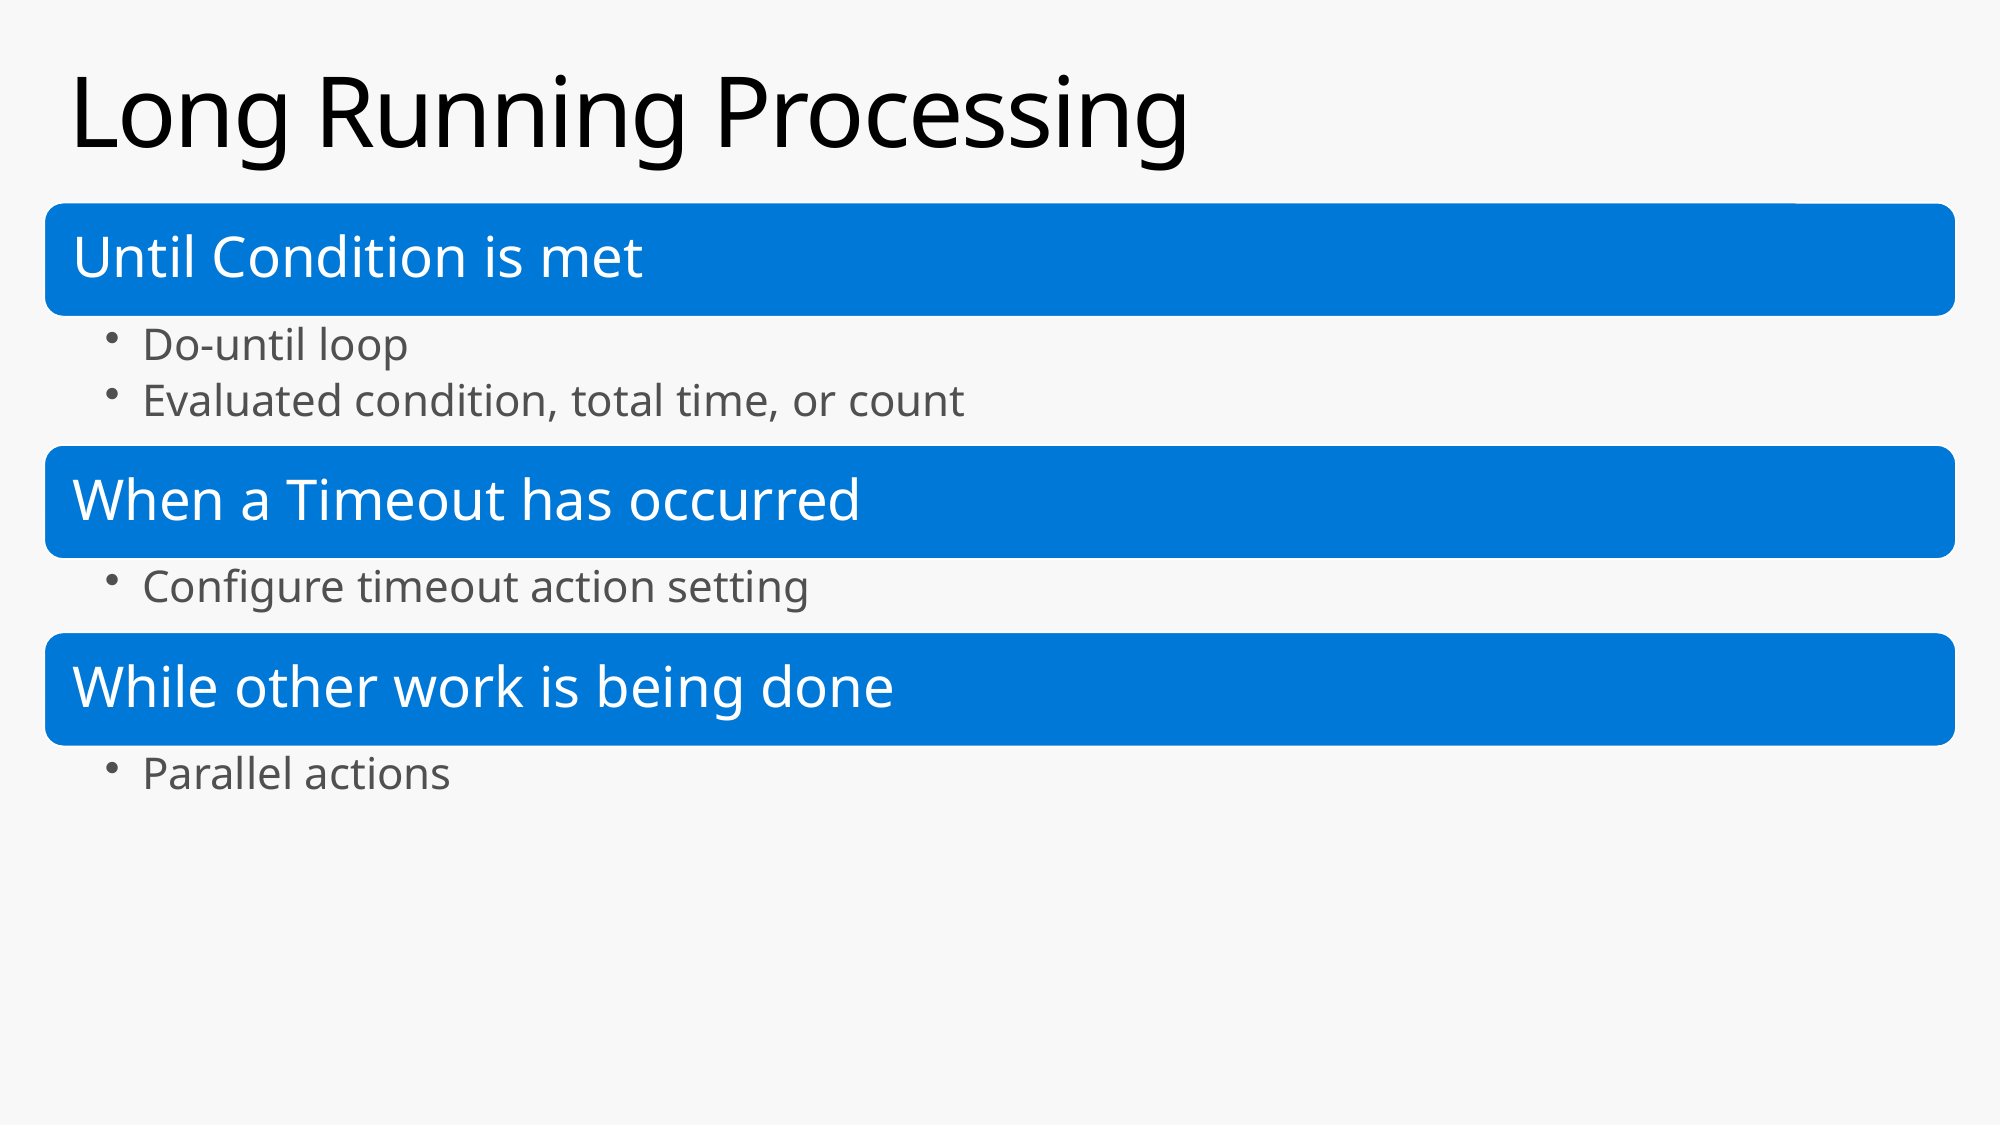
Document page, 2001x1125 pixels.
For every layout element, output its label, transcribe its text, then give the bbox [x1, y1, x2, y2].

title Long Running Processing [44, 47, 1957, 194]
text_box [43, 194, 1957, 828]
